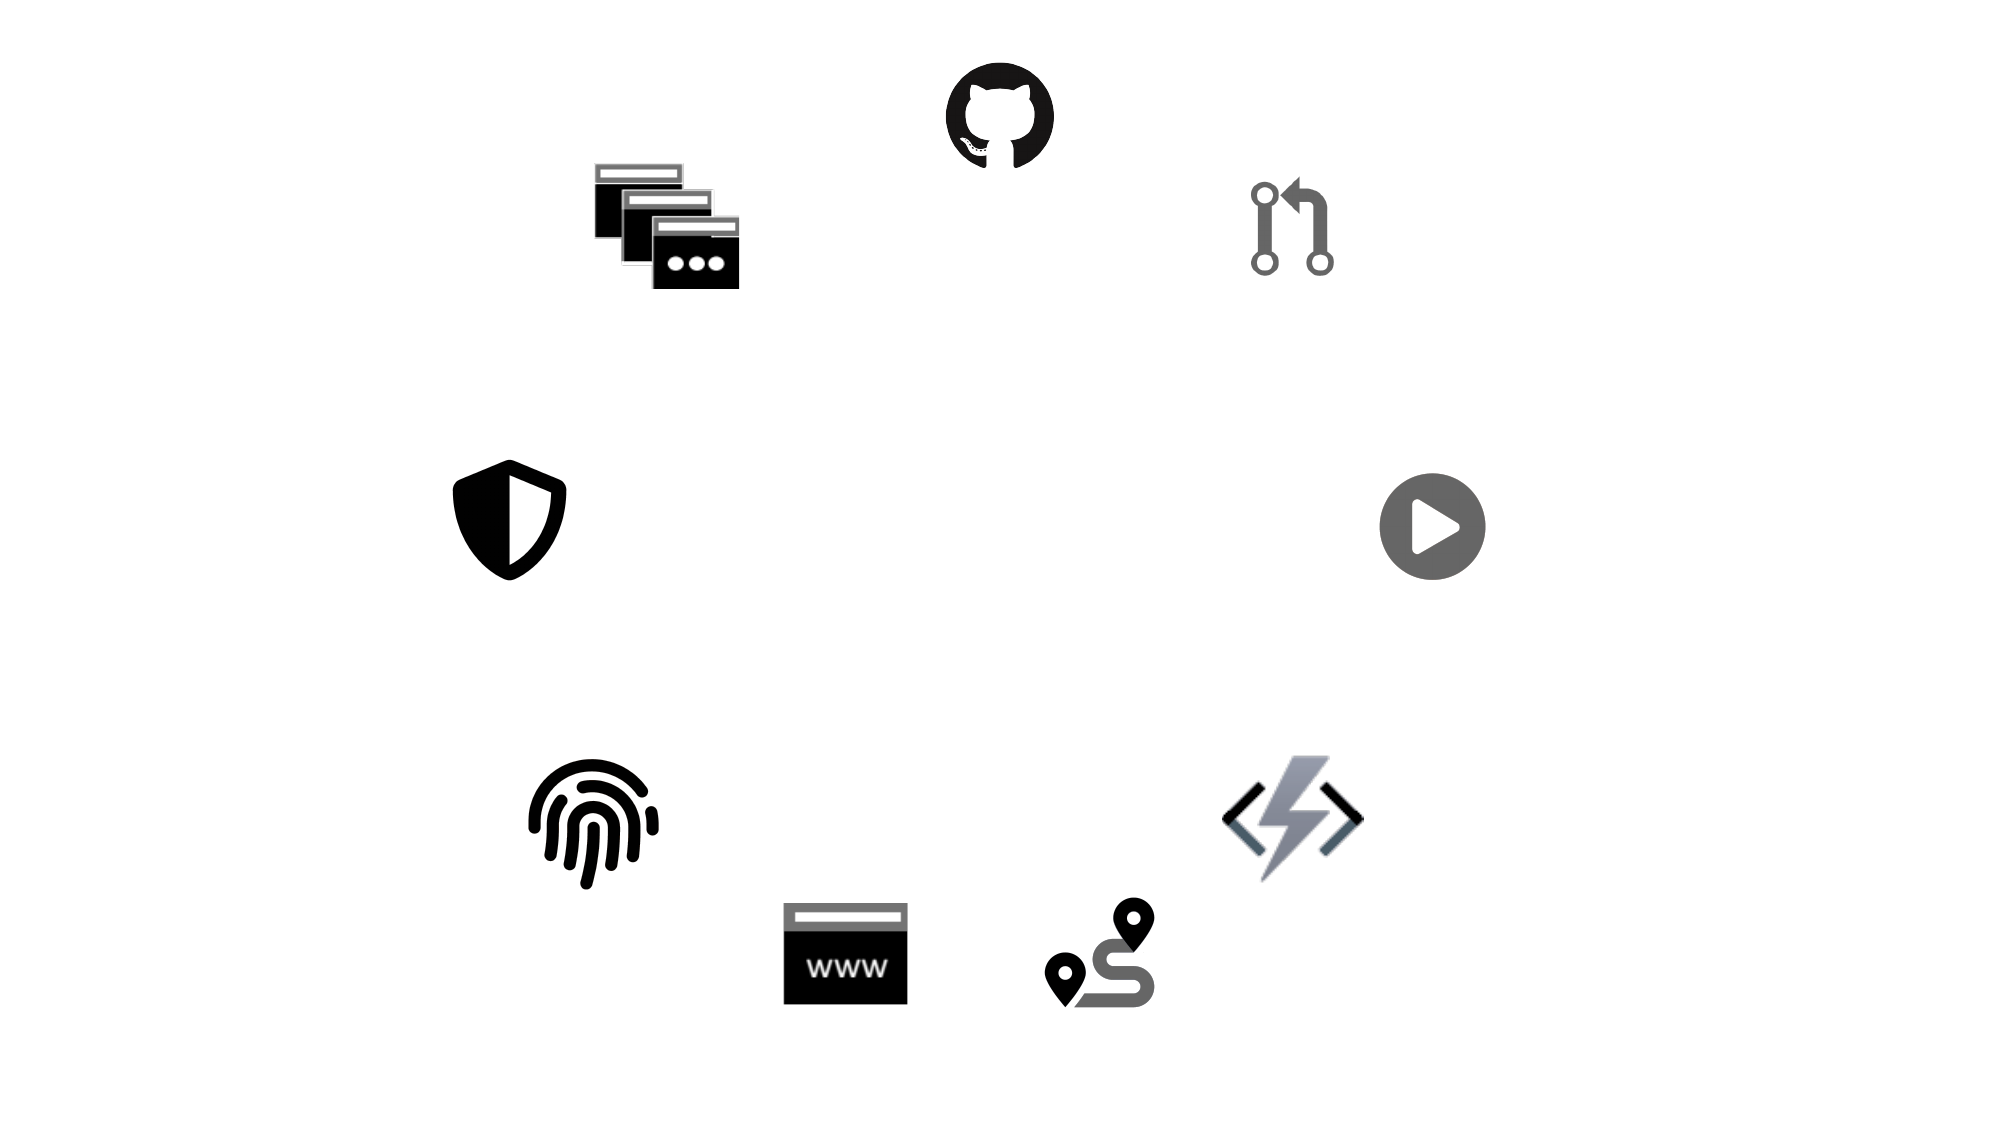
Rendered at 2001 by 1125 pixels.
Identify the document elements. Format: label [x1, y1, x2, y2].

picture [781, 902, 911, 1010]
picture [447, 458, 572, 583]
picture [927, 43, 1072, 188]
picture [1222, 748, 1364, 891]
picture [1378, 472, 1487, 581]
picture [523, 753, 667, 895]
picture [1251, 176, 1335, 276]
picture [1038, 889, 1166, 1012]
picture [594, 162, 740, 290]
